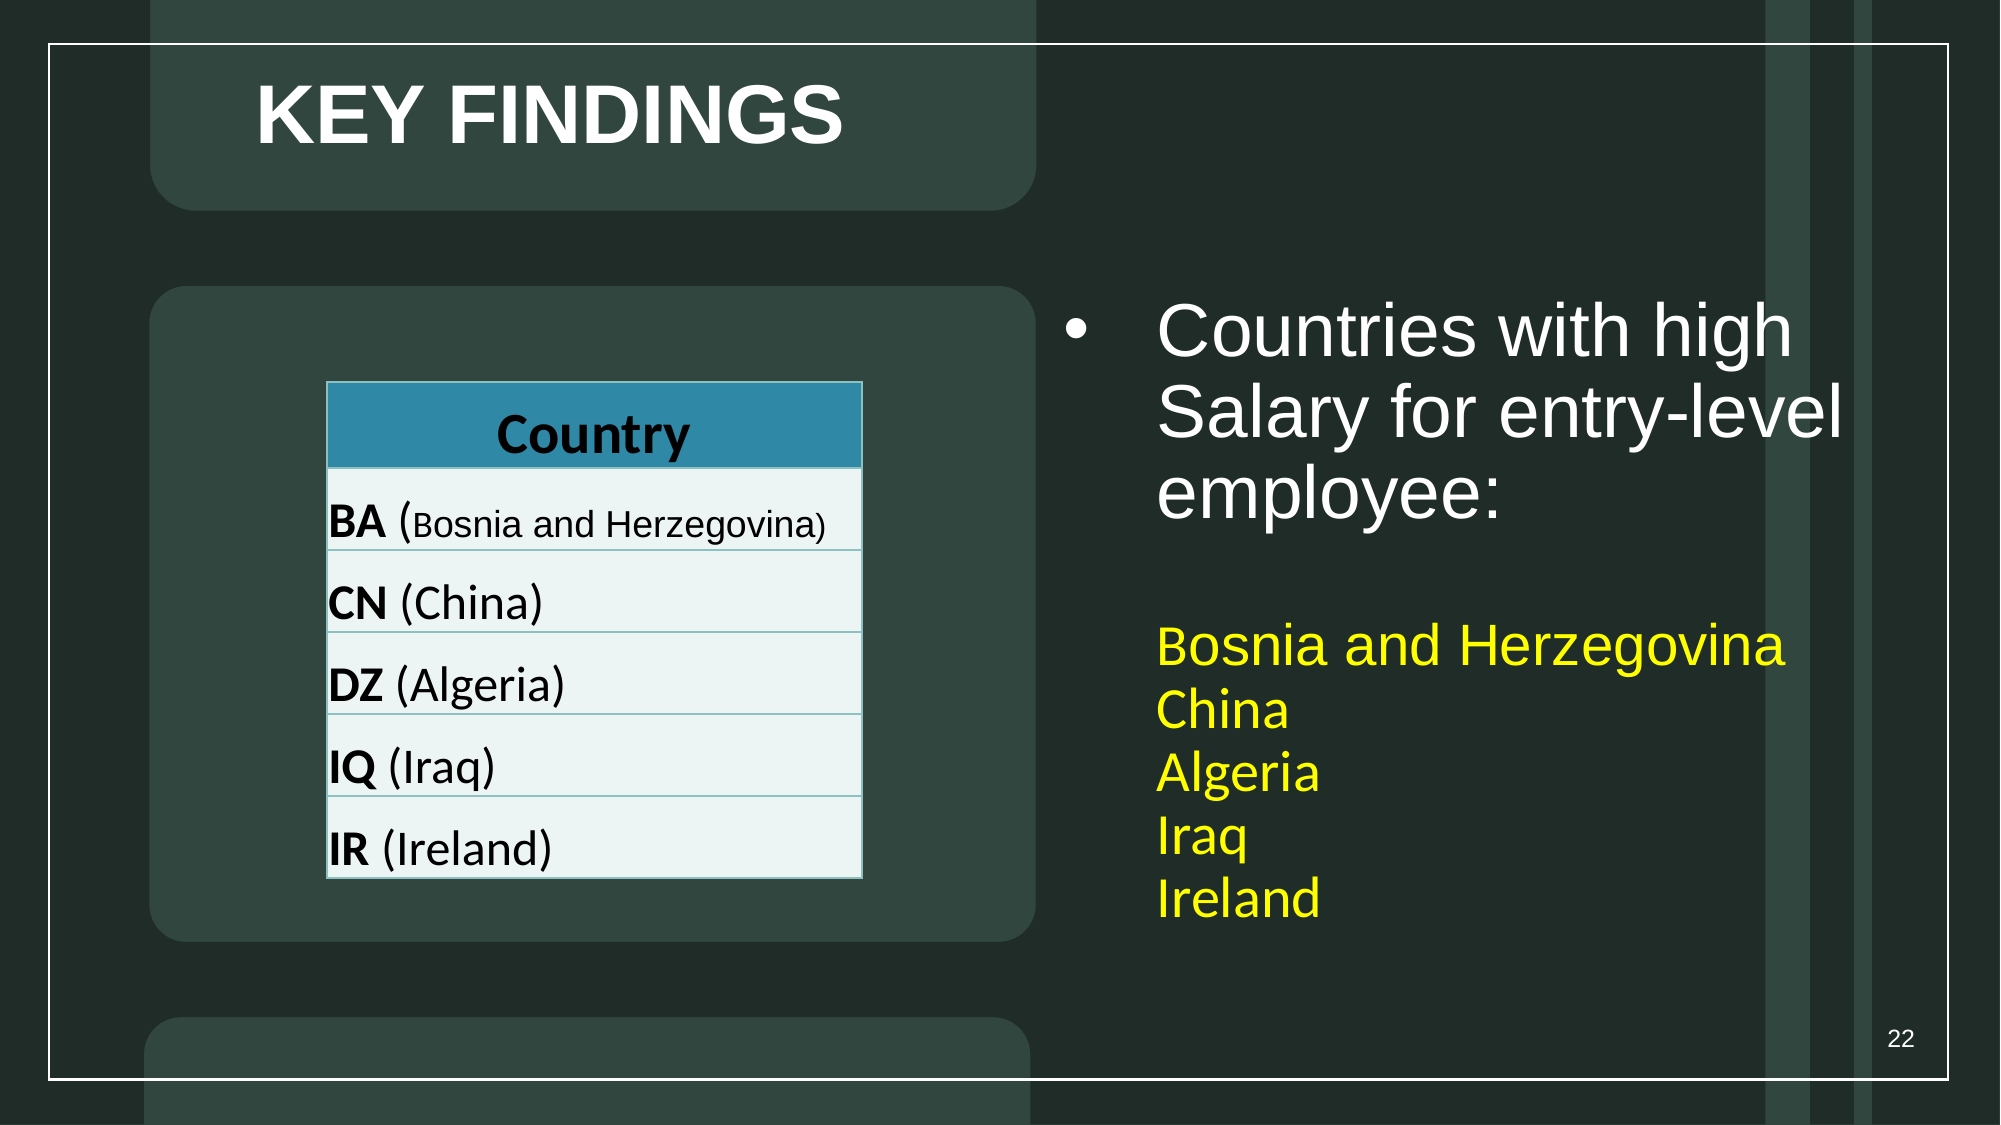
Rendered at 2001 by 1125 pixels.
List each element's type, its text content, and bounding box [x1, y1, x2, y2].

table_cell CN (China) [328, 551, 861, 631]
table_cell DZ (Algeria) [328, 633, 861, 713]
slide_number 22 [1791, 1008, 1931, 1068]
table_cell IR (Ireland) [328, 797, 861, 877]
table_cell BA (Bosnia and Herzegovina) [328, 469, 861, 549]
text_box KEY FINDINGS [240, 30, 980, 168]
table_cell IQ (Iraq) [328, 715, 861, 795]
title Countries with high Salary for entry-level employee: Bosnia and Herzegovina China Algeria Iraq Ireland [1048, 125, 1896, 938]
table_header Country [328, 383, 861, 467]
